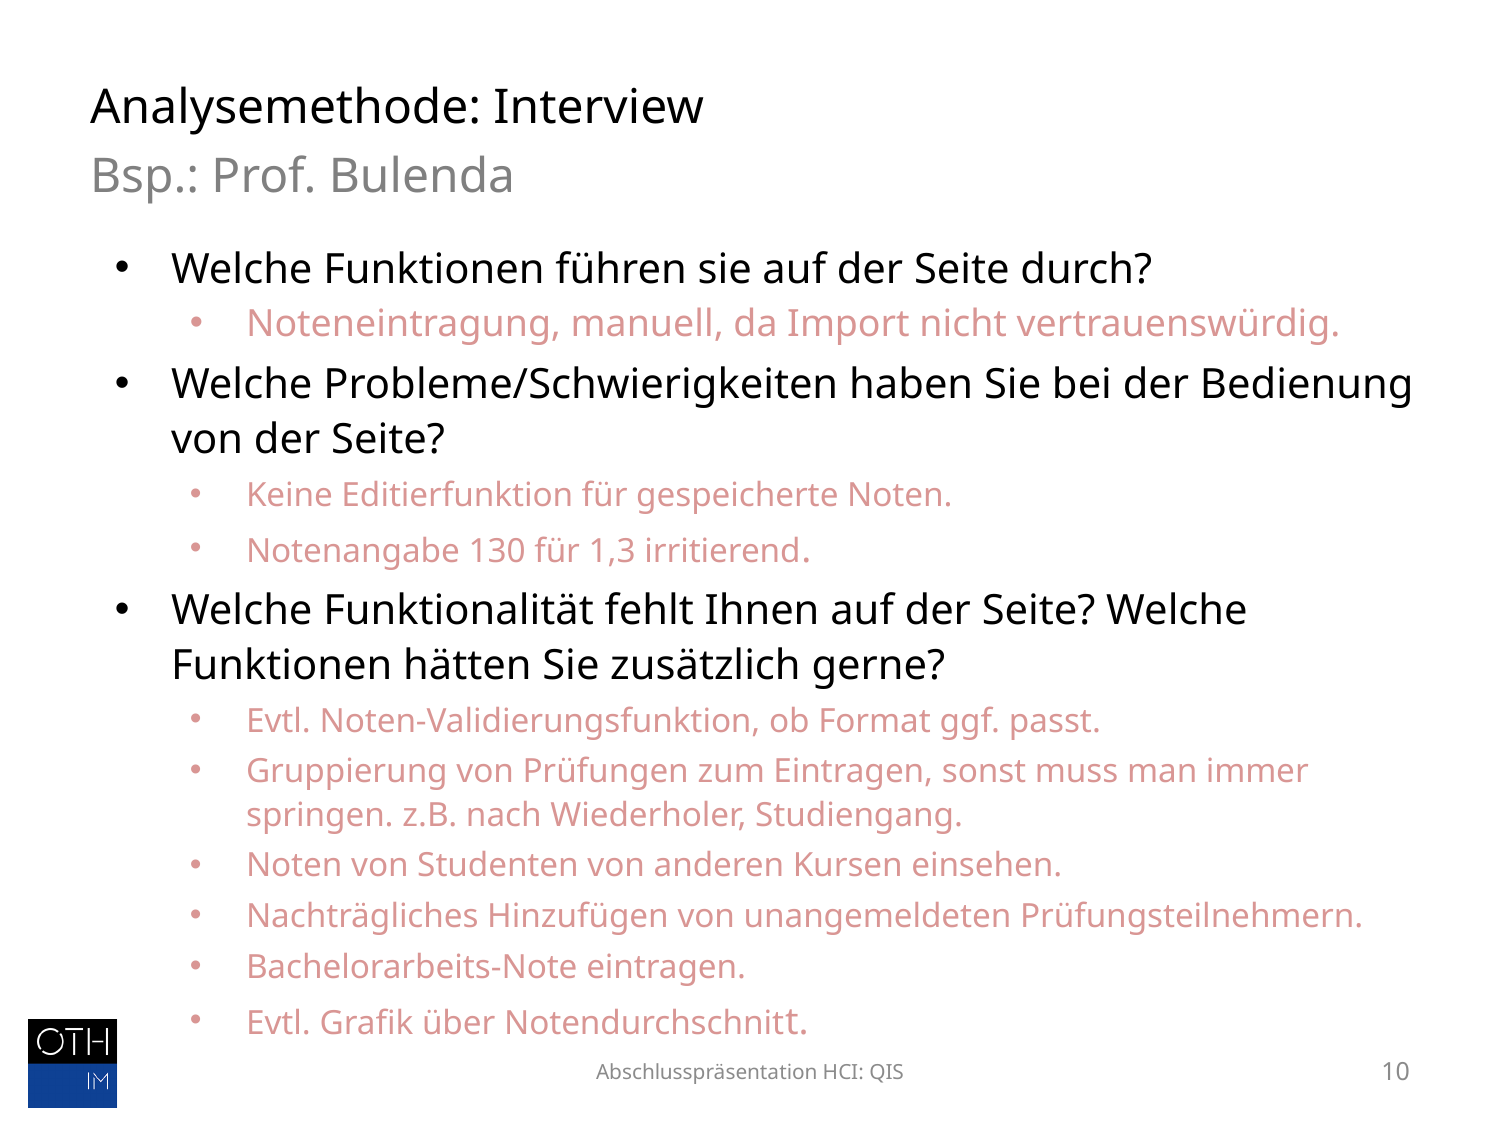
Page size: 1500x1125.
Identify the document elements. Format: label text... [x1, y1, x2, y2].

picture [28, 1019, 99, 1108]
text_box Analysemethode: Interview Bsp.: Prof. Bulenda [74, 56, 1425, 243]
list Welche Funktionen führen sie auf der Seite durch? Noteneintragung, manuell, da Import nicht vertrauenswürdig. Welche Probleme/Schwierigkeiten haben Sie bei der Bedienung von der Seite? Keine Editierfunktion für gespeicherte Noten. Notenangabe 130 für 1,3 irritierend. Welche Funktionalität fehlt Ihnen auf der Seite? Welche Funktionen hätten Sie zusätzlich gerne? Evtl. Noten-Validierungsfunktion, ob Format ggf. passt. Gruppierung von Prüfungen zum Eintragen, sonst muss man immer springen. z.B. nach Wiederholer, Studiengang. Noten von Studenten von anderen Kursen einsehen. Nachträgliches Hinzufügen von unangemeldeten Prüfungsteilnehmern. Bachelorarbeits-Note eintragen. Evtl. Grafik über Notendurchschnitt. [99, 233, 1450, 1125]
